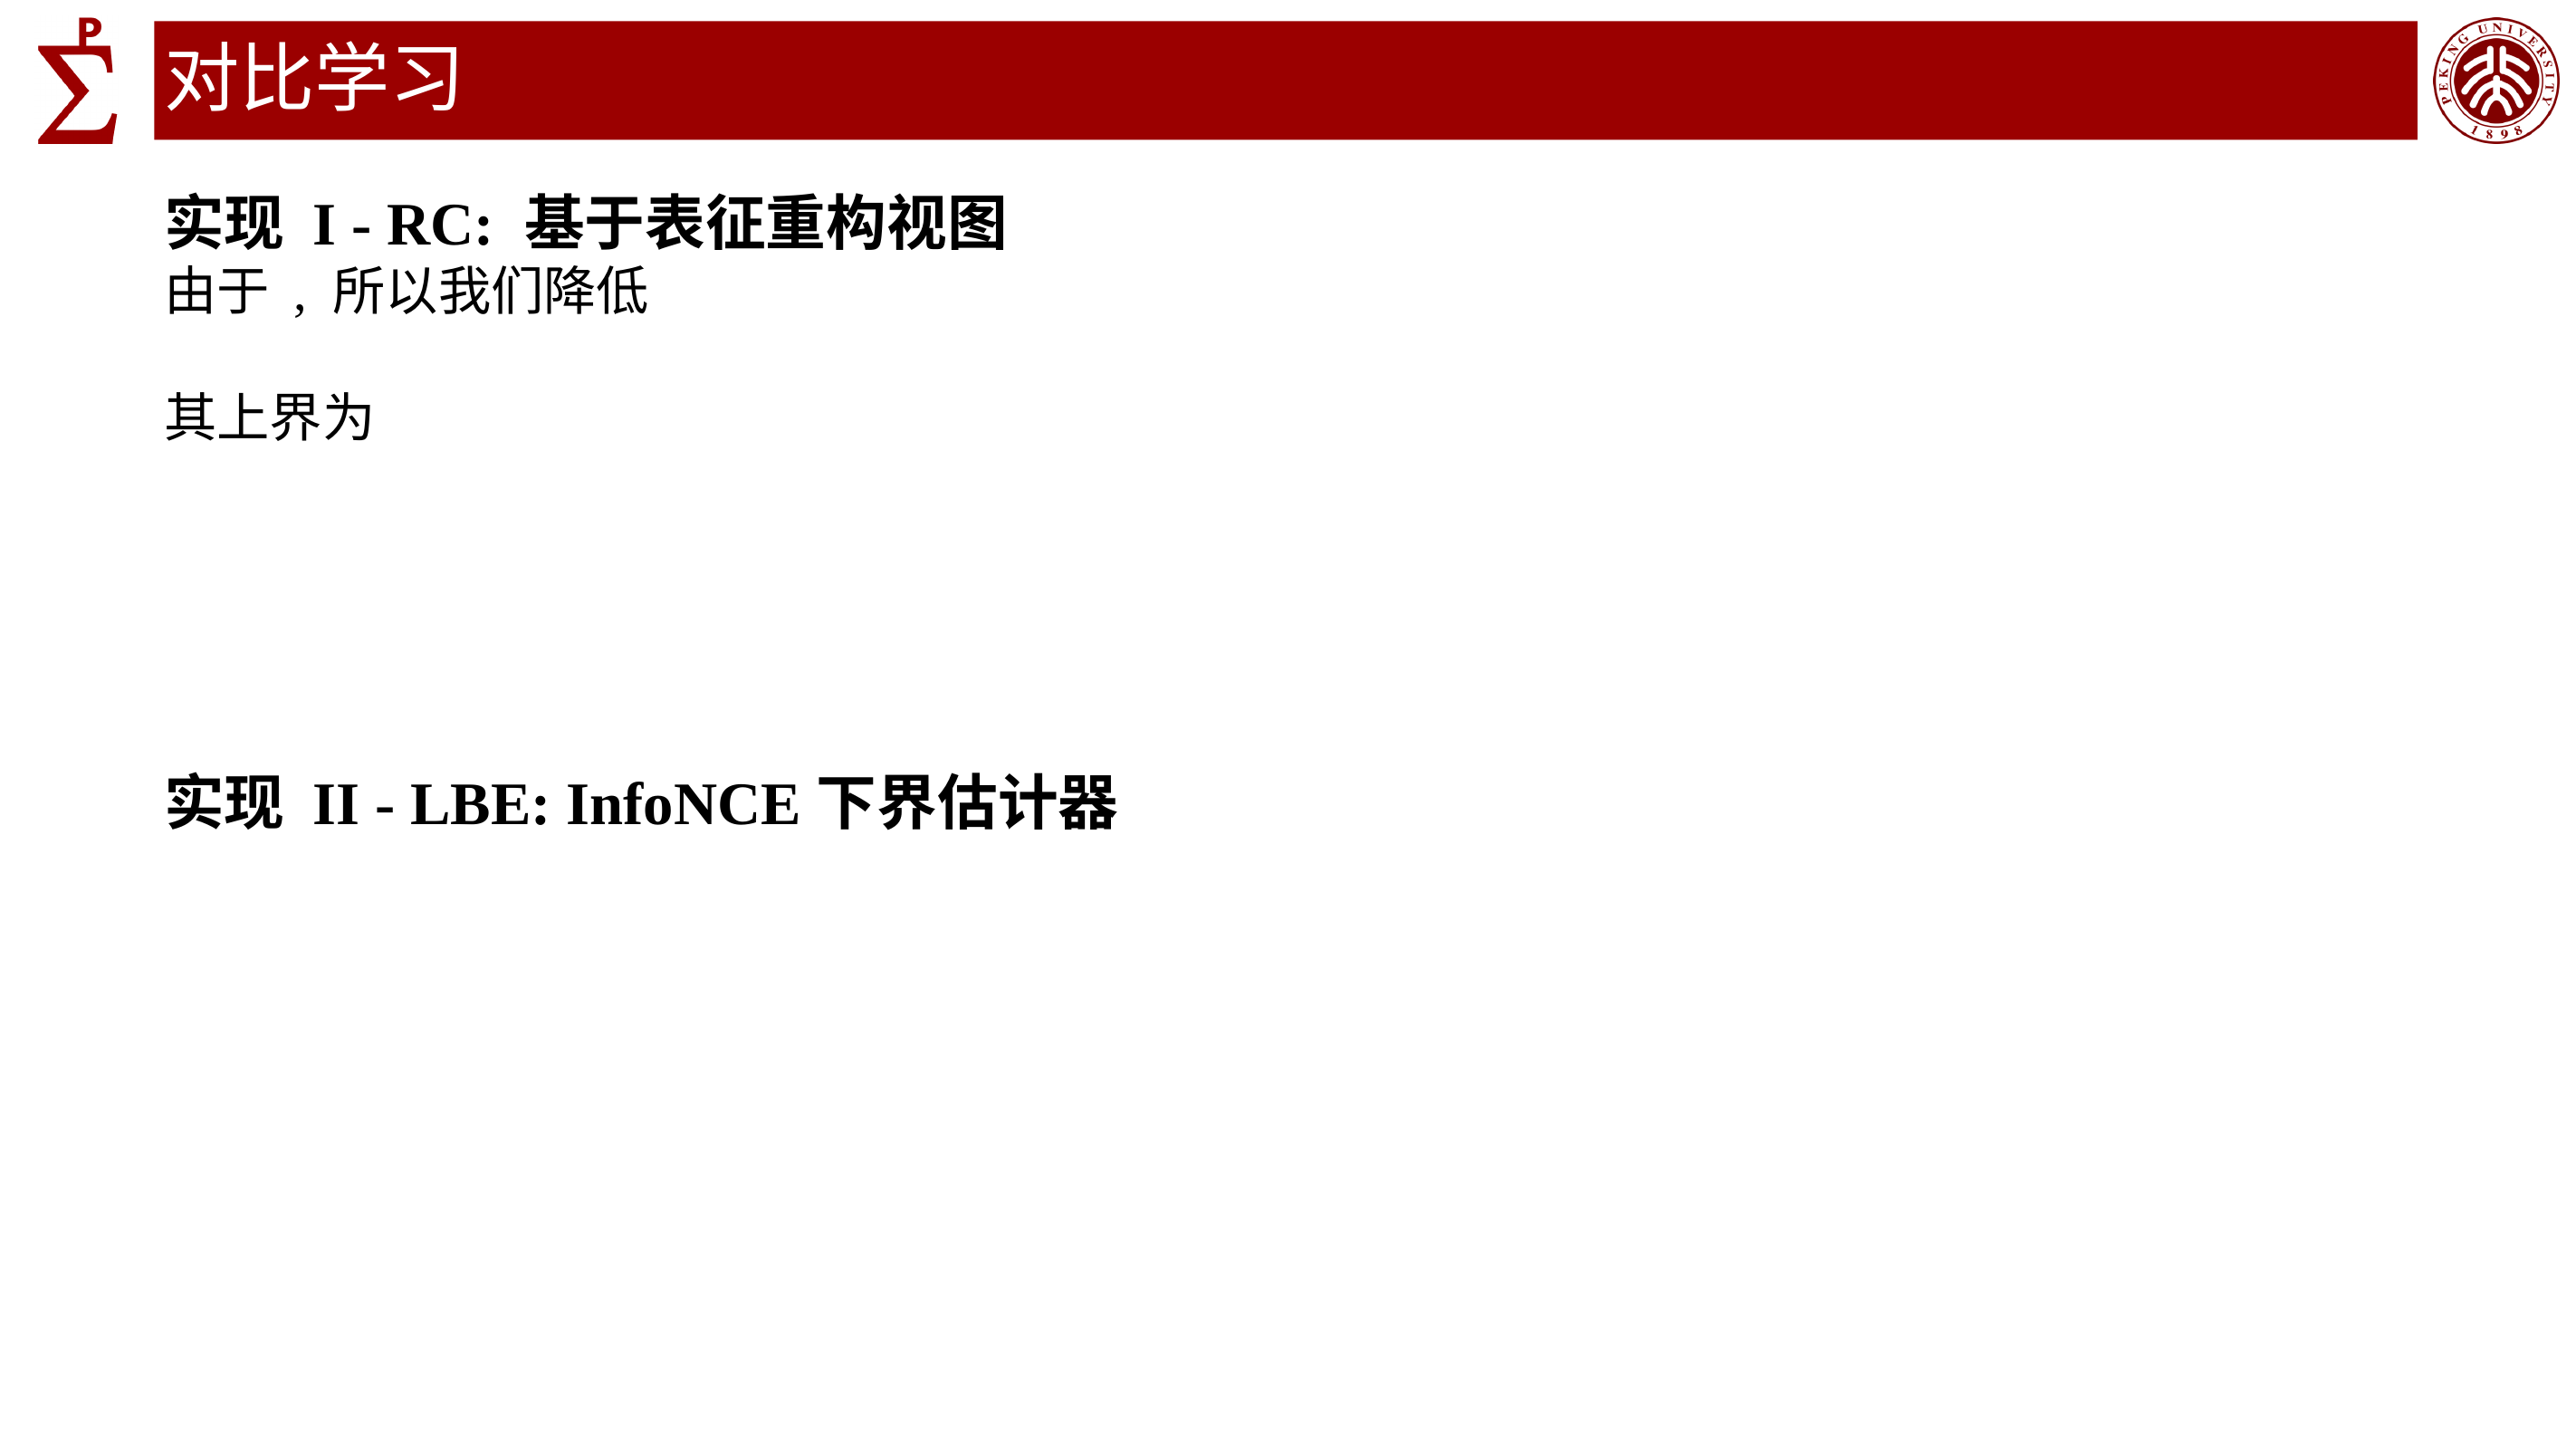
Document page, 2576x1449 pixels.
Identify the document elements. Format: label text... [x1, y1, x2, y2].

picture [34, 15, 119, 147]
title 对比学习 [150, 24, 2411, 135]
picture [2433, 17, 2560, 144]
